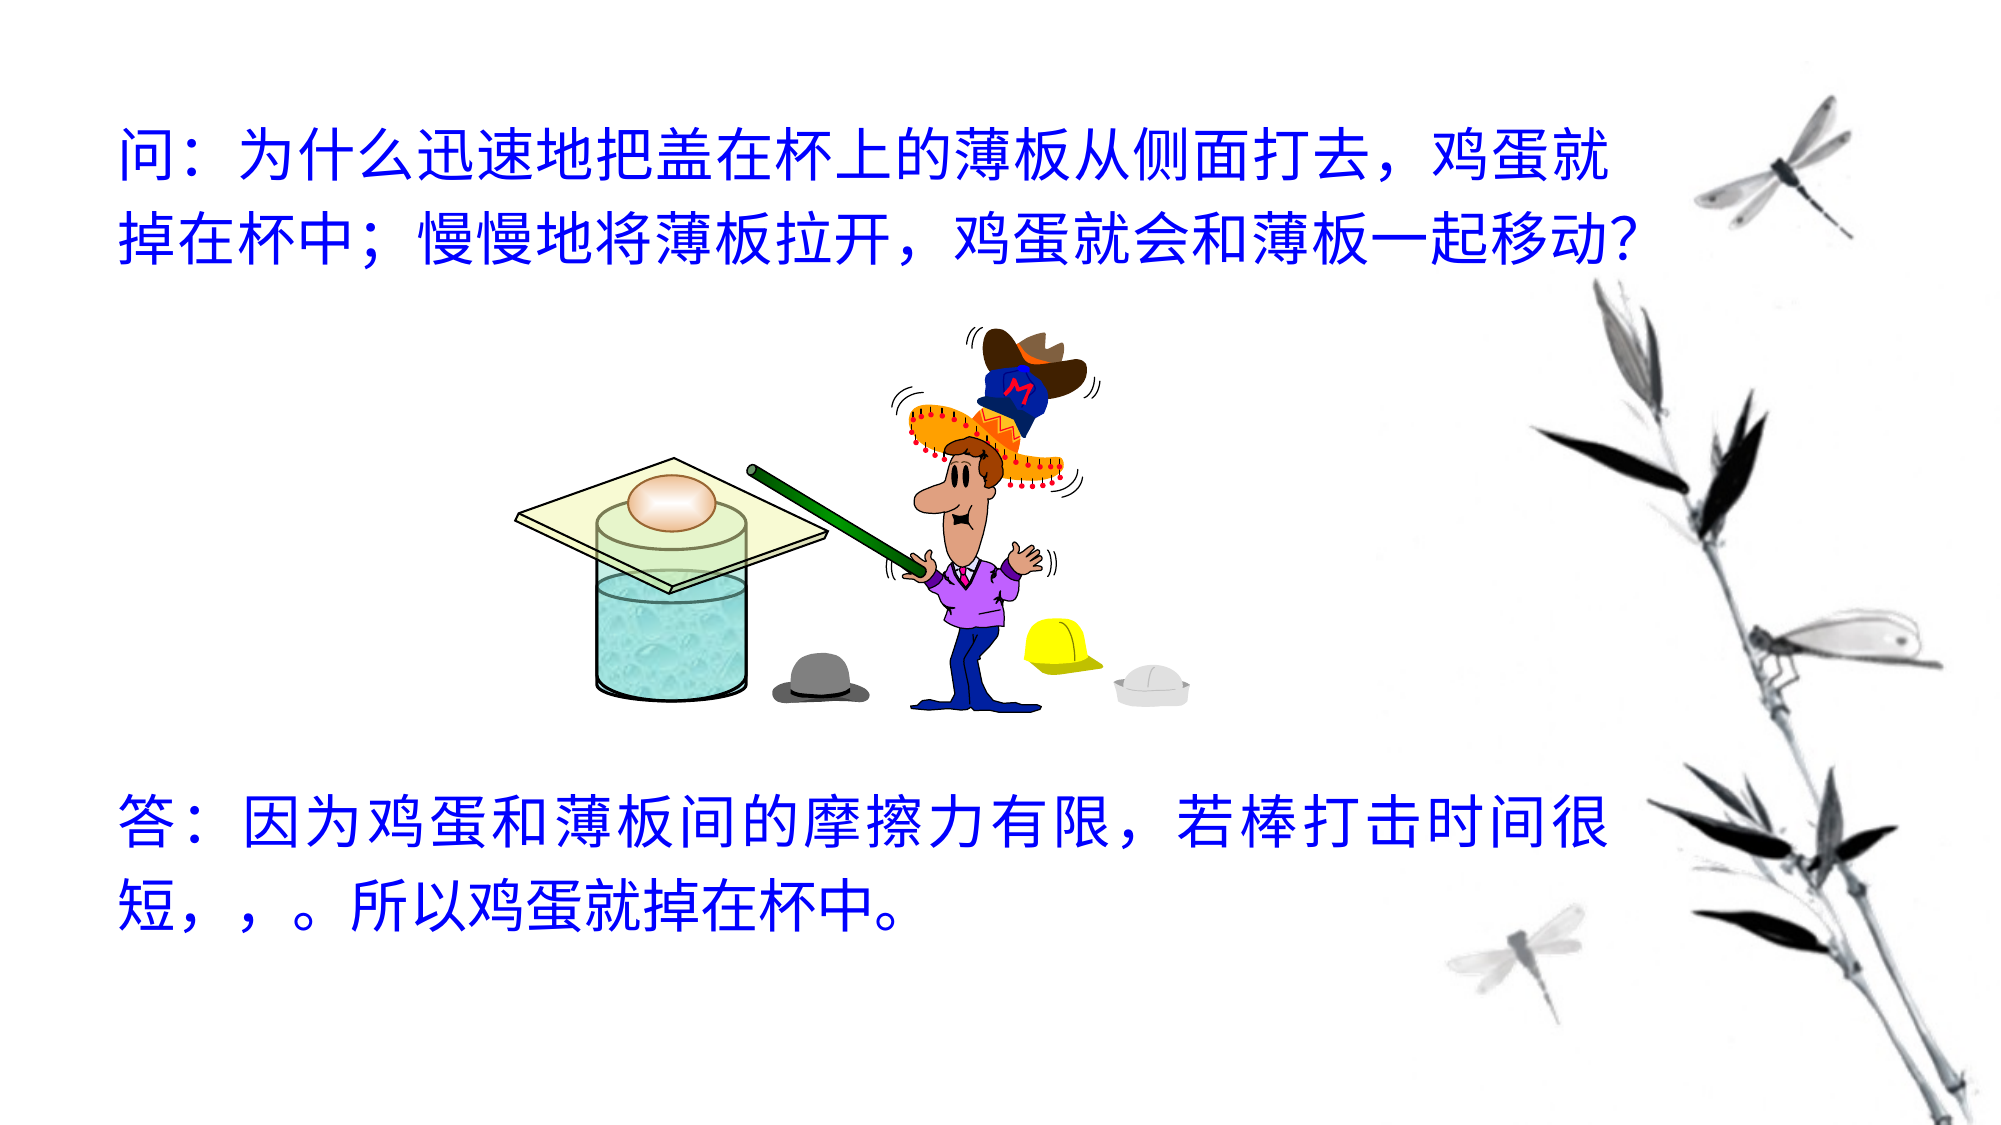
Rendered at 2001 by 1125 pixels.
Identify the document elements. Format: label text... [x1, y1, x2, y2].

text_box 问：为什么迅速地把盖在杯上的薄板从侧面打去，鸡蛋就掉在杯中；慢慢地将薄板拉开，鸡蛋就会和薄板一起移动？ [103, 96, 1625, 280]
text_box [528, 326, 1191, 715]
picture [1376, 821, 1391, 840]
picture [1376, 61, 2000, 1125]
picture [1376, 807, 1391, 817]
